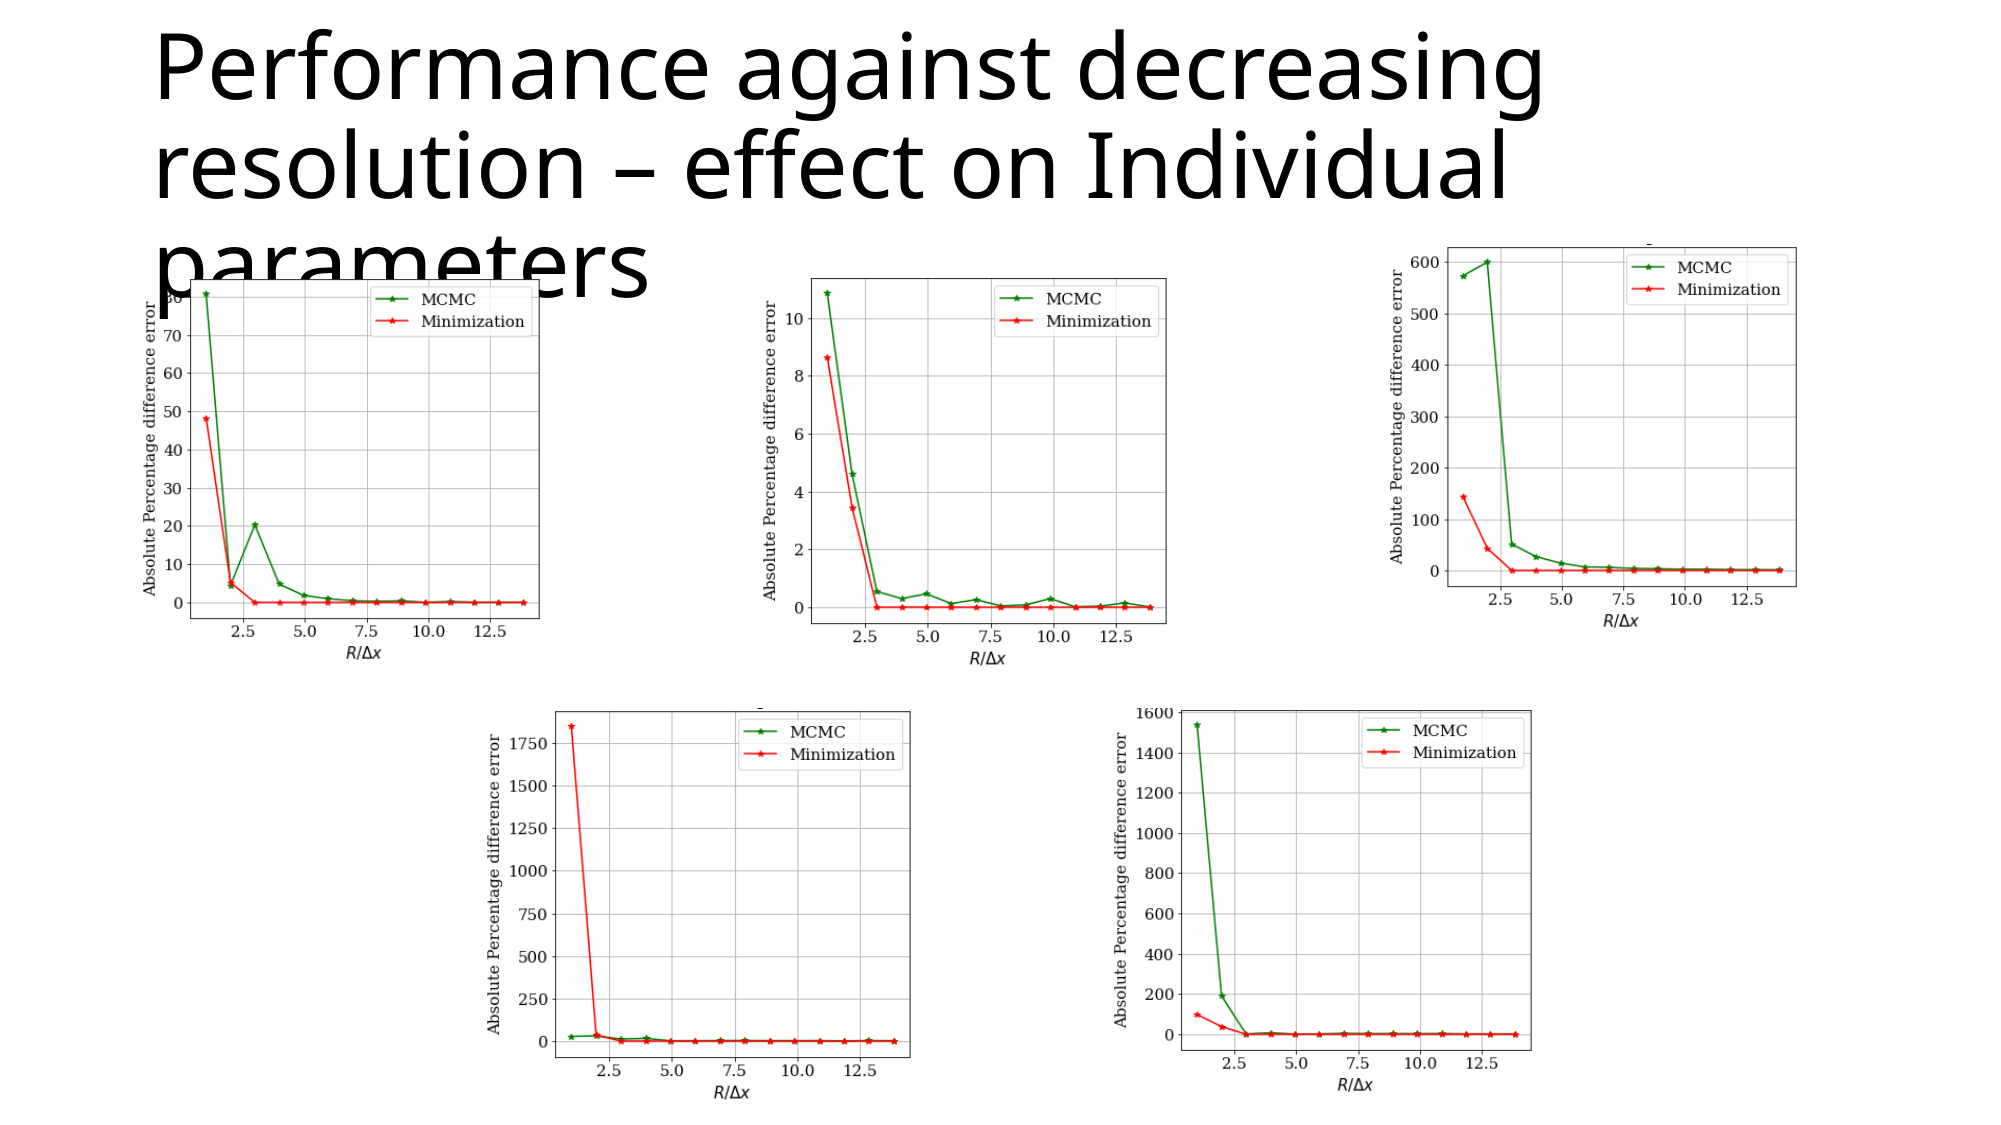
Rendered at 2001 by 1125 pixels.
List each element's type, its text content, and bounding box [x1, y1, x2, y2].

picture [1108, 708, 1538, 1100]
picture [480, 708, 916, 1108]
title Performance against decreasing resolution – effect on Individual parameters [137, 59, 1863, 278]
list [137, 277, 545, 668]
picture [1383, 244, 1801, 636]
picture [757, 277, 1172, 675]
